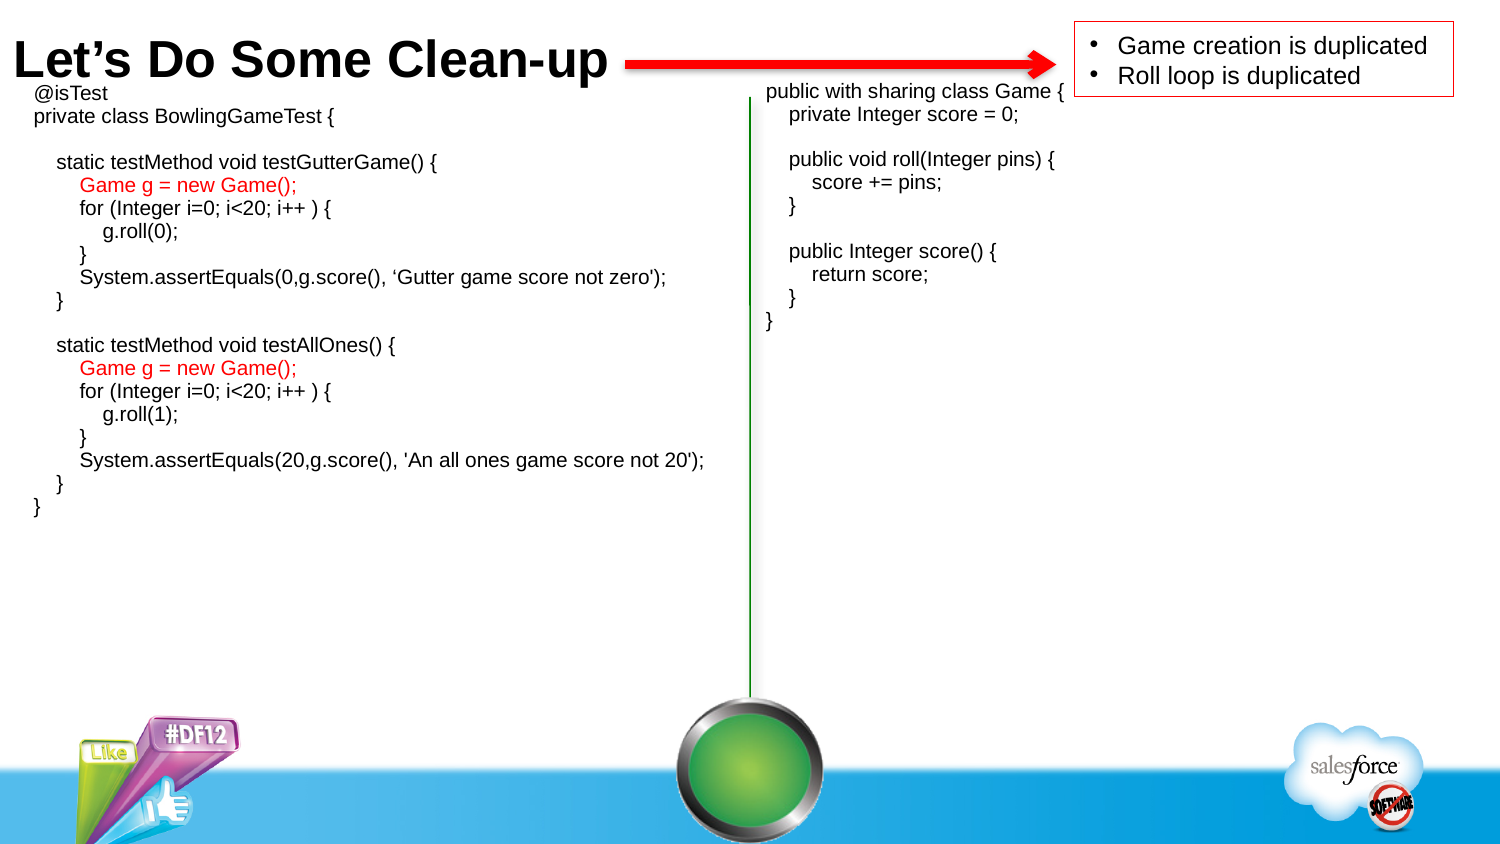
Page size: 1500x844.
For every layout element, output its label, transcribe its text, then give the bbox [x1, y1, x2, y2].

text_box public with sharing class Game { private Integer score = 0; public void roll(Integer pins) { score += pins; } public Integer score() { return score; } } [750, 71, 1500, 712]
title Let’s Do Some Clean-up [0, 0, 1500, 115]
picture [0, 696, 1500, 844]
text_box Game creation is duplicated Roll loop is duplicated [1074, 21, 1454, 97]
picture [151, 823, 168, 833]
list @isTest private class BowlingGameTest { static testMethod void testGutterGame() { Game g = new Game(); for (Integer i=0; i<20; i++ ) { g.roll(0); } System.assertEquals(0,g.score(), ‘Gutter game score not zero'); } static testMethod void testAllOnes() { Game g = new Game(); for (Integer i=0; i<20; i++ ) { g.roll(1); } System.assertEquals(20,g.score(), 'An all ones game score not 20'); } } [13, 71, 748, 712]
